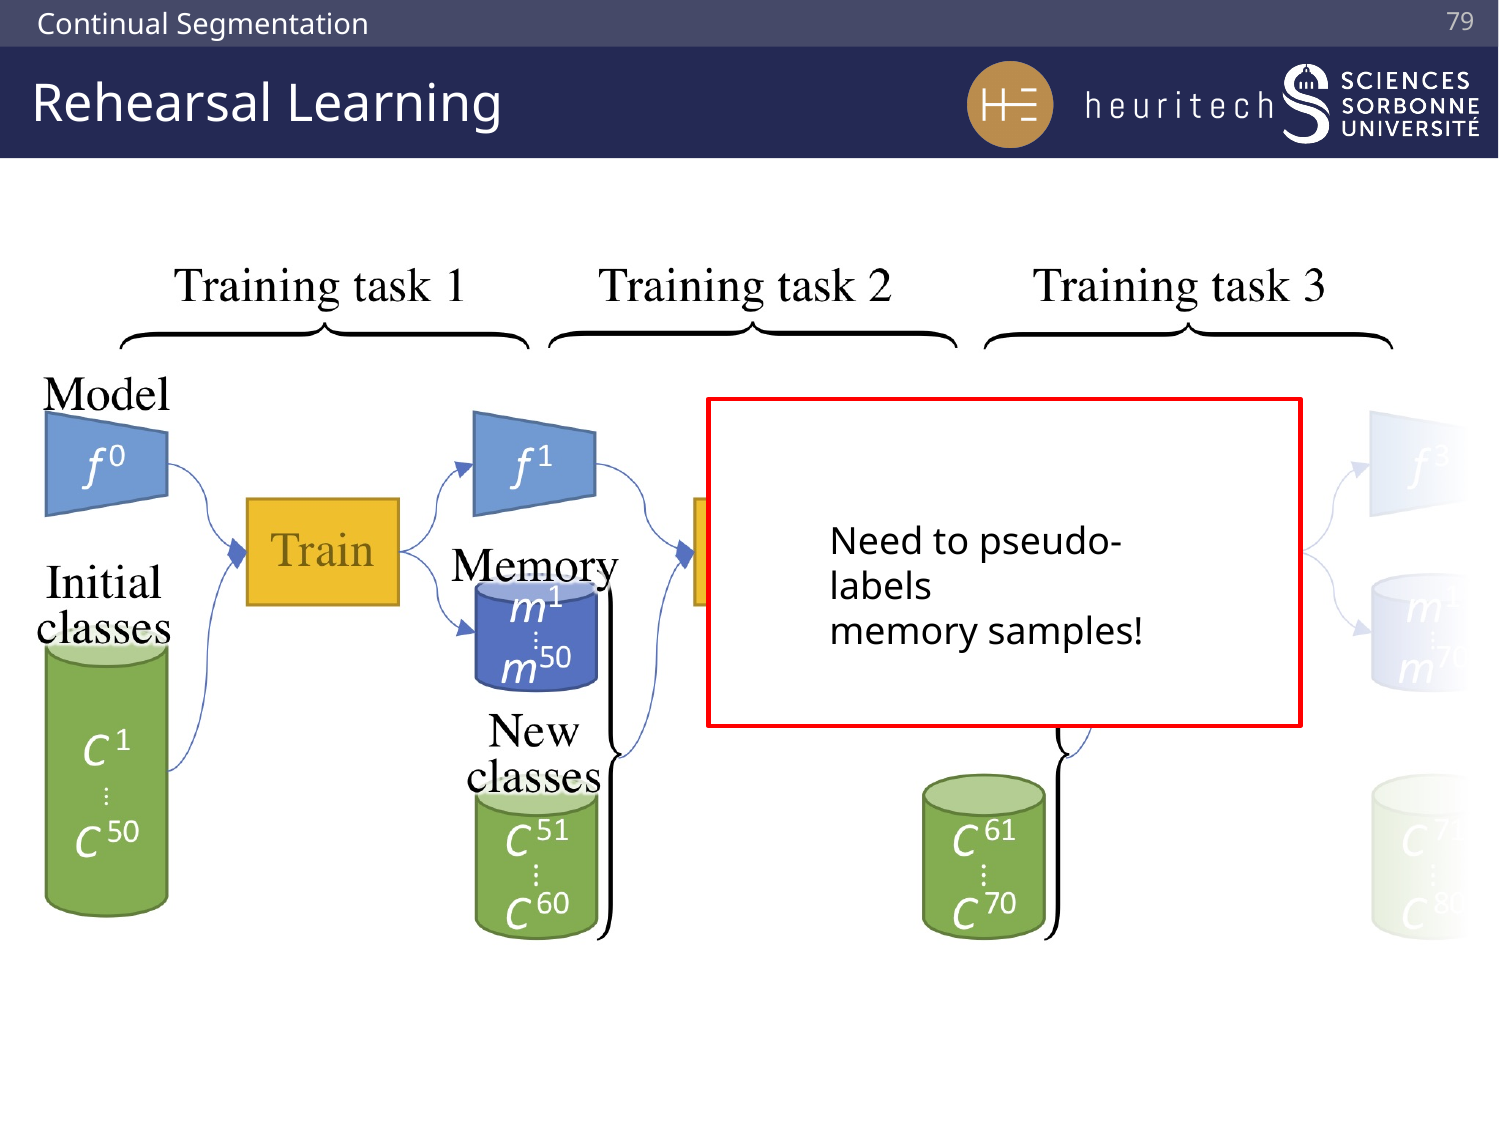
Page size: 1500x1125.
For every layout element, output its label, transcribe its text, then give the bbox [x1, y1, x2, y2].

slide_number 79 [1411, 0, 1490, 54]
picture [0, 265, 1500, 982]
list Continual Segmentation [21, 0, 1487, 50]
picture [967, 61, 1281, 148]
title Rehearsal Learning [16, 48, 952, 161]
